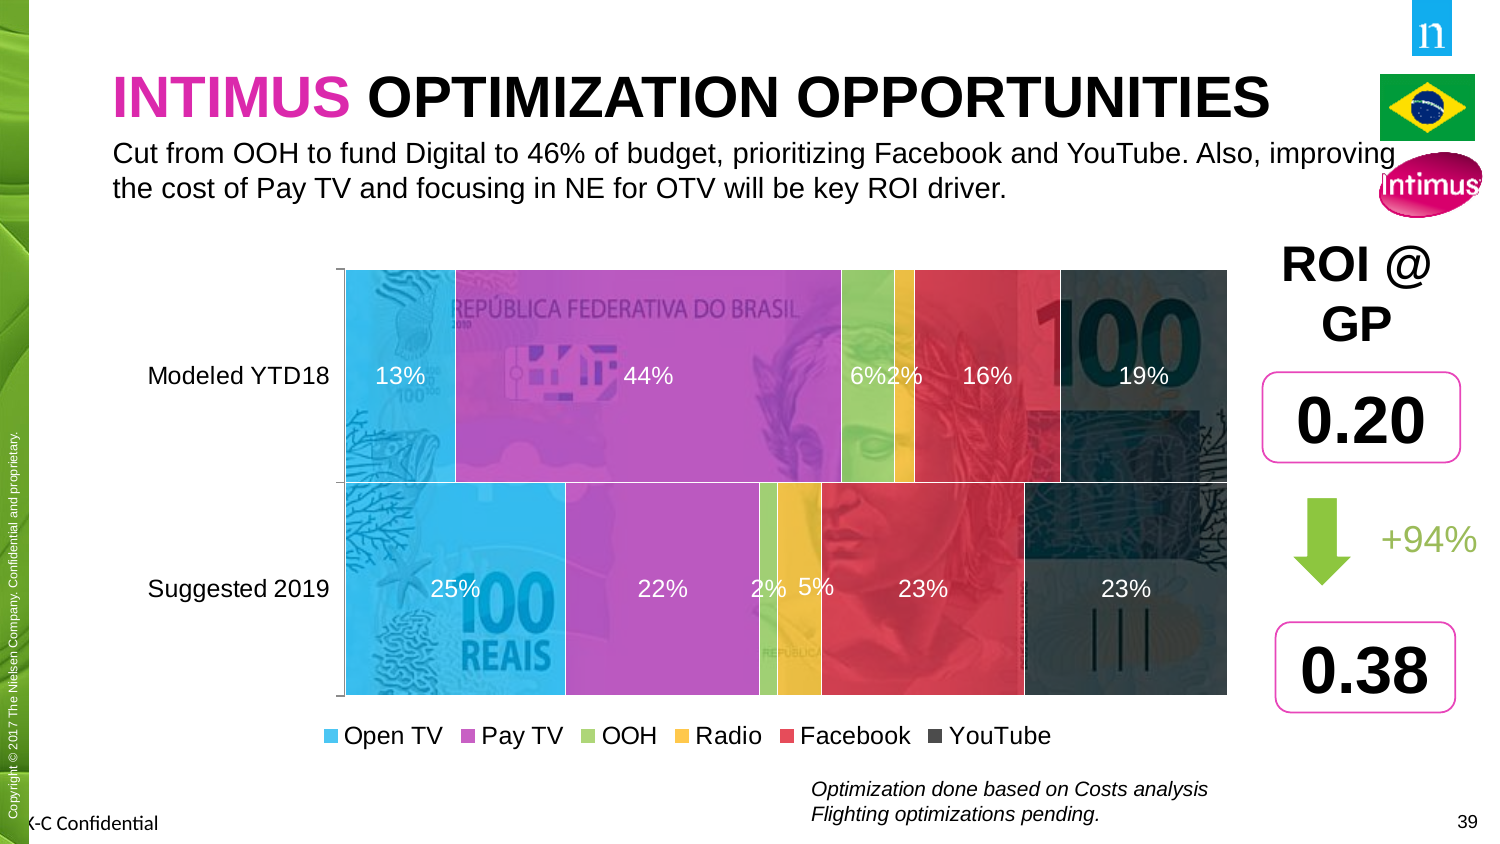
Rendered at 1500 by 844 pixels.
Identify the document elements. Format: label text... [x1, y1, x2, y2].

chart [124, 259, 1251, 756]
picture [0, 0, 29, 844]
title intimus optimization opportunities [97, 57, 1438, 130]
text_box ROI @ GP [1236, 235, 1478, 348]
picture [1375, 150, 1486, 220]
list Cut from OOH to fund Digital to 46% of budget, prioritizing Facebook and YouTube. Also, improving the cost of Pay TV and focusing in NE for OTV will be key ROI driver. [97, 134, 1437, 174]
text_box +94% [1366, 508, 1500, 568]
text_box Optimization done based on Costs analysis Flighting optimizations pending. [796, 768, 1323, 834]
picture [1432, 24, 1441, 47]
text_box [1290, 496, 1354, 588]
text_box 0.38 [1274, 621, 1457, 714]
text_box 0.20 [1261, 371, 1462, 464]
picture [1380, 74, 1476, 141]
picture [1422, 24, 1426, 47]
